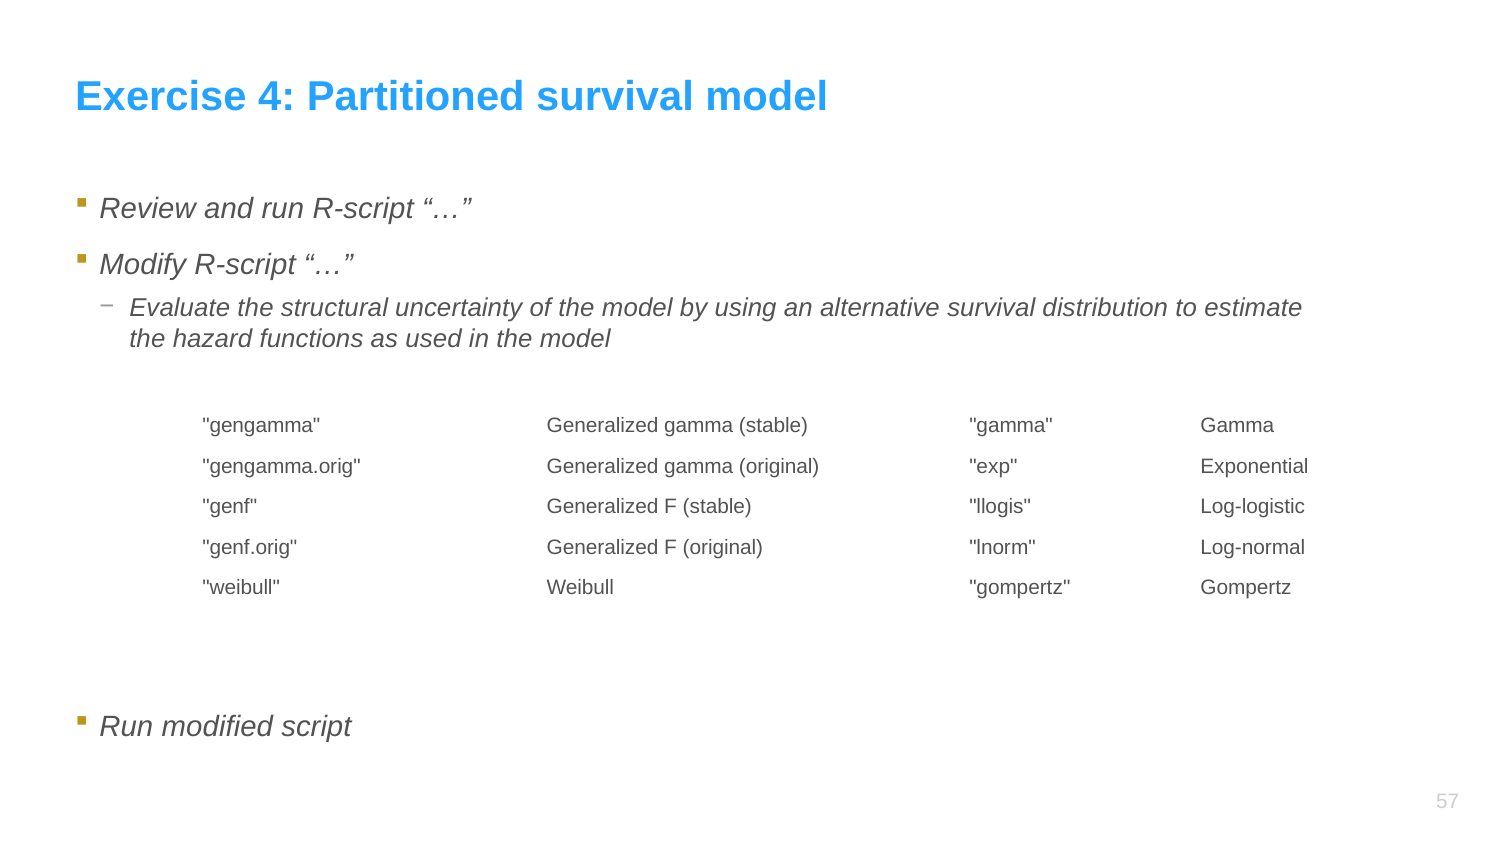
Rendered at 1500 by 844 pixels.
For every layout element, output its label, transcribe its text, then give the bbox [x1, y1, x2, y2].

table_header "gamma" [954, 406, 1185, 447]
table_cell Gompertz [1185, 568, 1394, 609]
table_cell Generalized F (original) [532, 528, 842, 568]
table_cell "gompertz" [954, 568, 1185, 609]
slide_number 56 [1393, 777, 1475, 823]
list Review and run R-script “…” Modify R-script “…” Evaluate the structural uncertainty of the model by using an alternative survival distribution to estimate the hazard functions as used in the model Run modified script [75, 188, 1325, 745]
table_cell "exp" [954, 447, 1185, 487]
table_header Generalized gamma (stable) [532, 406, 842, 447]
table_header "gengamma" [187, 406, 532, 447]
table_cell Log-logistic [1185, 487, 1394, 528]
table_cell Weibull [532, 568, 842, 609]
table_cell "llogis" [954, 487, 1185, 528]
table_cell Generalized F (stable) [532, 487, 842, 528]
table_cell "gengamma.orig" [187, 447, 532, 487]
title Exercise 4: Partitioned survival model [75, 0, 1325, 188]
table_cell "genf.orig" [187, 528, 532, 568]
table_cell "lnorm" [954, 528, 1185, 568]
table_cell Log-normal [1185, 528, 1394, 568]
table_cell "weibull" [187, 568, 532, 609]
table_header Gamma [1185, 406, 1394, 447]
table_cell Generalized gamma (original) [532, 447, 842, 487]
table_cell "genf" [187, 487, 532, 528]
table_cell Exponential [1185, 447, 1394, 487]
